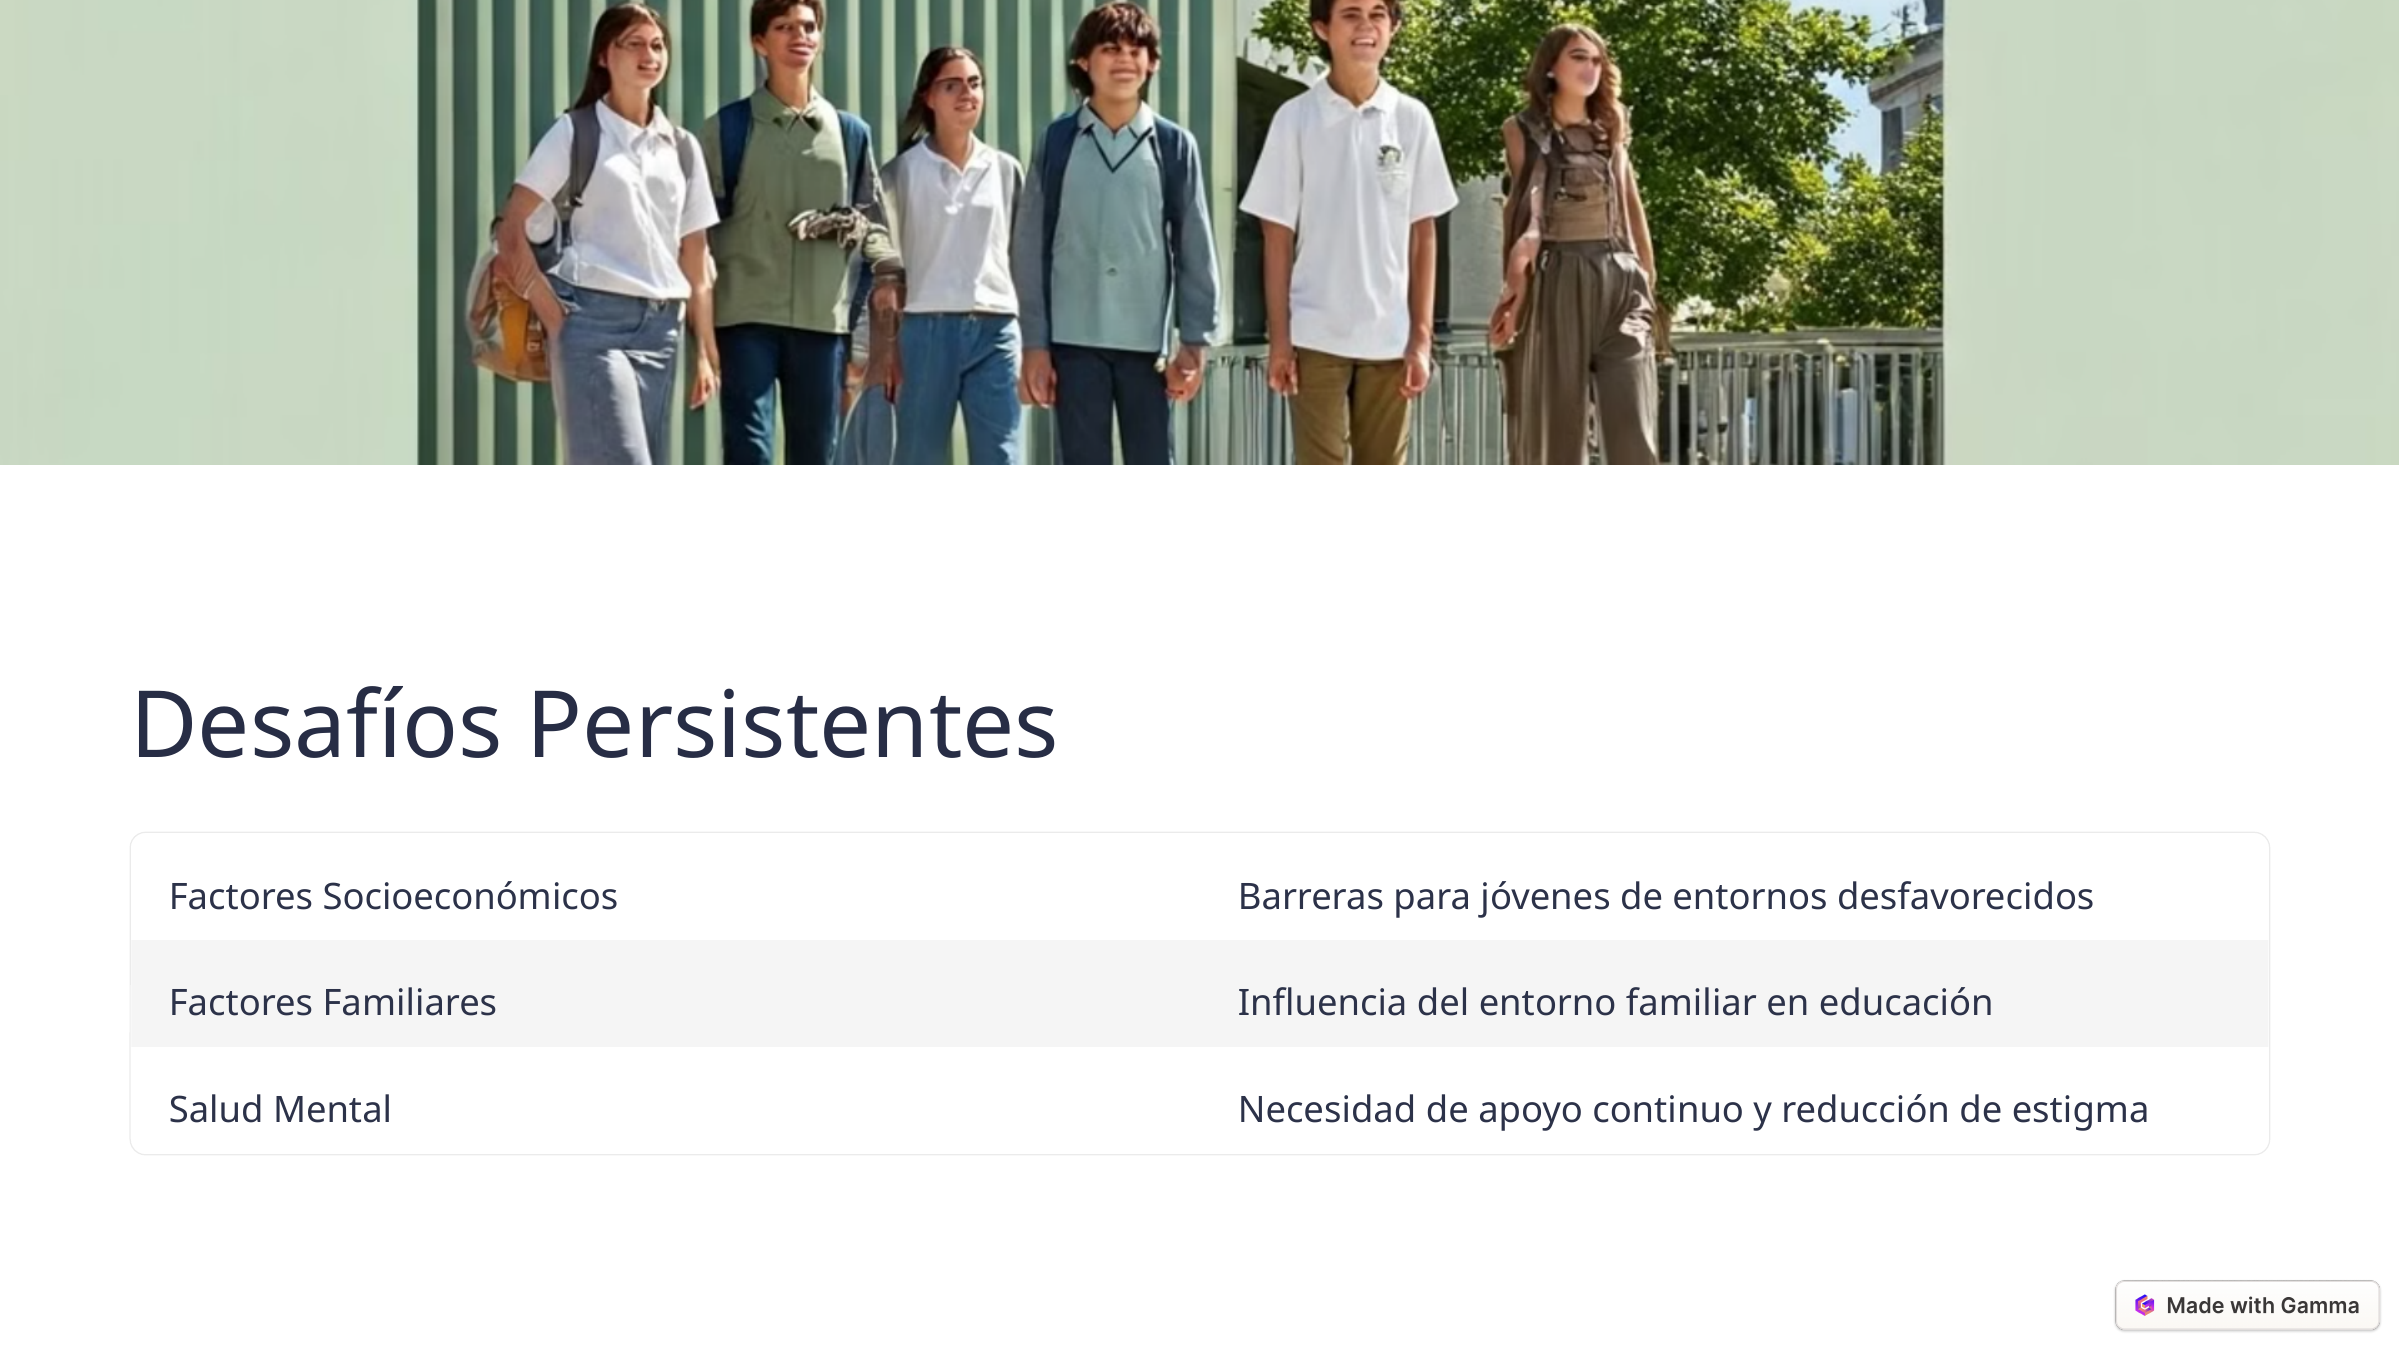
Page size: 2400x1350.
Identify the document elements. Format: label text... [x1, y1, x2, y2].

text_box Influencia del entorno familiar en educación [1237, 963, 2232, 1024]
text_box Salud Mental [168, 1070, 1163, 1130]
text_box [131, 833, 2269, 940]
text_box Factores Familiares [168, 963, 1163, 1024]
text_box Necesidad de apoyo continuo y reducción de estigma [1237, 1070, 2232, 1130]
text_box Desafíos Persistentes [130, 660, 1061, 777]
picture [2106, 1271, 2389, 1339]
text_box Factores Socioeconómicos [168, 857, 1163, 917]
text_box [131, 1046, 2269, 1154]
text_box [131, 940, 2269, 1046]
picture [0, 0, 2399, 465]
text_box Barreras para jóvenes de entornos desfavorecidos [1237, 857, 2232, 917]
